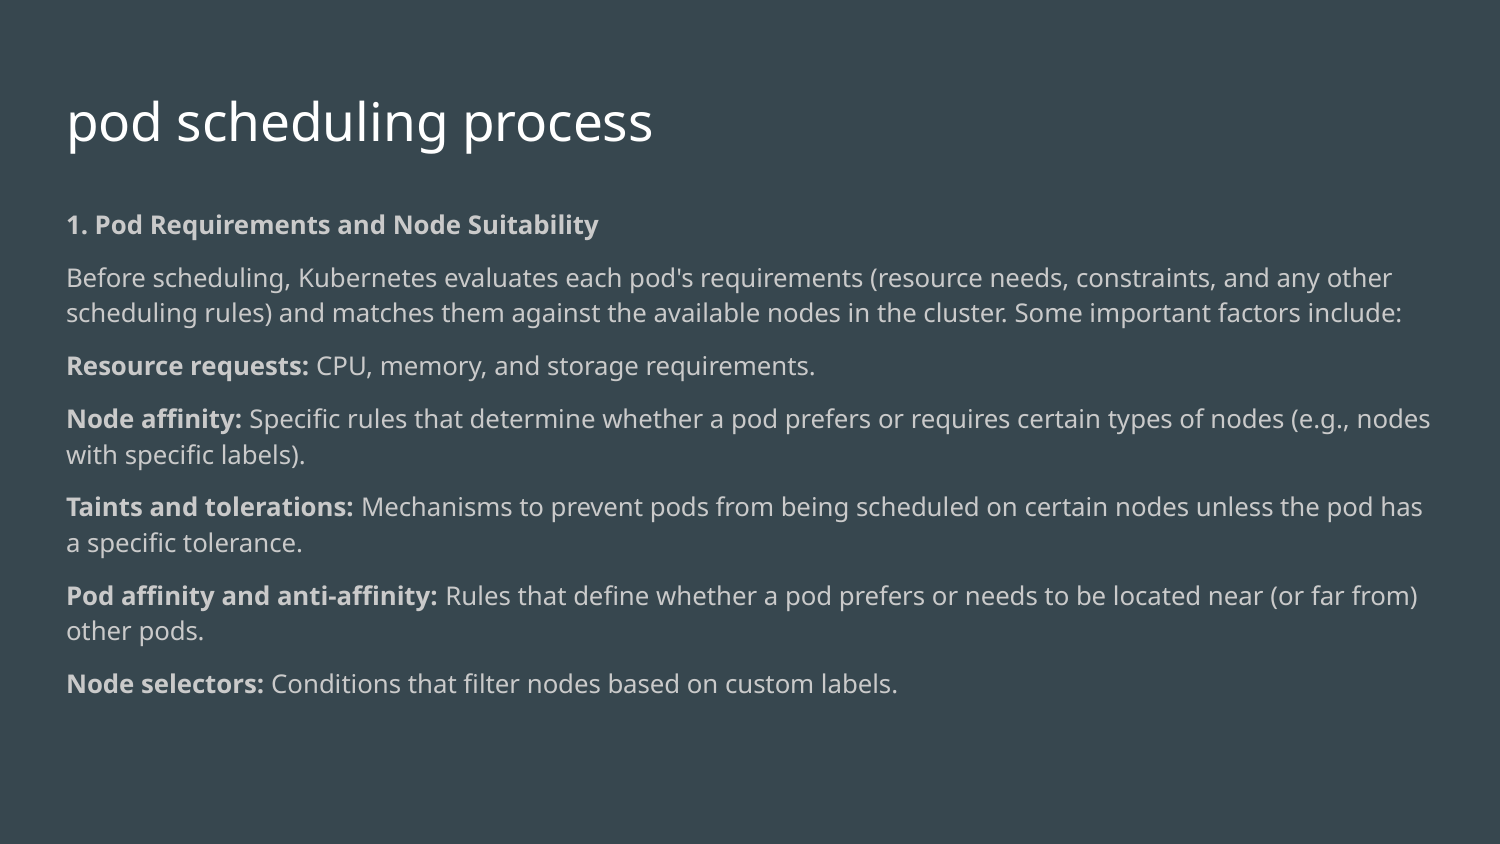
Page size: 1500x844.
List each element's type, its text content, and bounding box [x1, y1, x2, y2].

title pod scheduling process [51, 72, 1449, 167]
list 1. Pod Requirements and Node Suitability Before scheduling, Kubernetes evaluates each pod's requirements (resource needs, constraints, and any other scheduling rules) and matches them against the available nodes in the cluster. Some important factors include: Resource requests: CPU, memory, and storage requirements. Node affinity: Specific rules that determine whether a pod prefers or requires certain types of nodes (e.g., nodes with specific labels). Taints and tolerations: Mechanisms to prevent pods from being scheduled on certain nodes unless the pod has a specific tolerance. Pod affinity and anti-affinity: Rules that define whether a pod prefers or needs to be located near (or far from) other pods. Node selectors: Conditions that filter nodes based on custom labels. [51, 189, 1449, 750]
